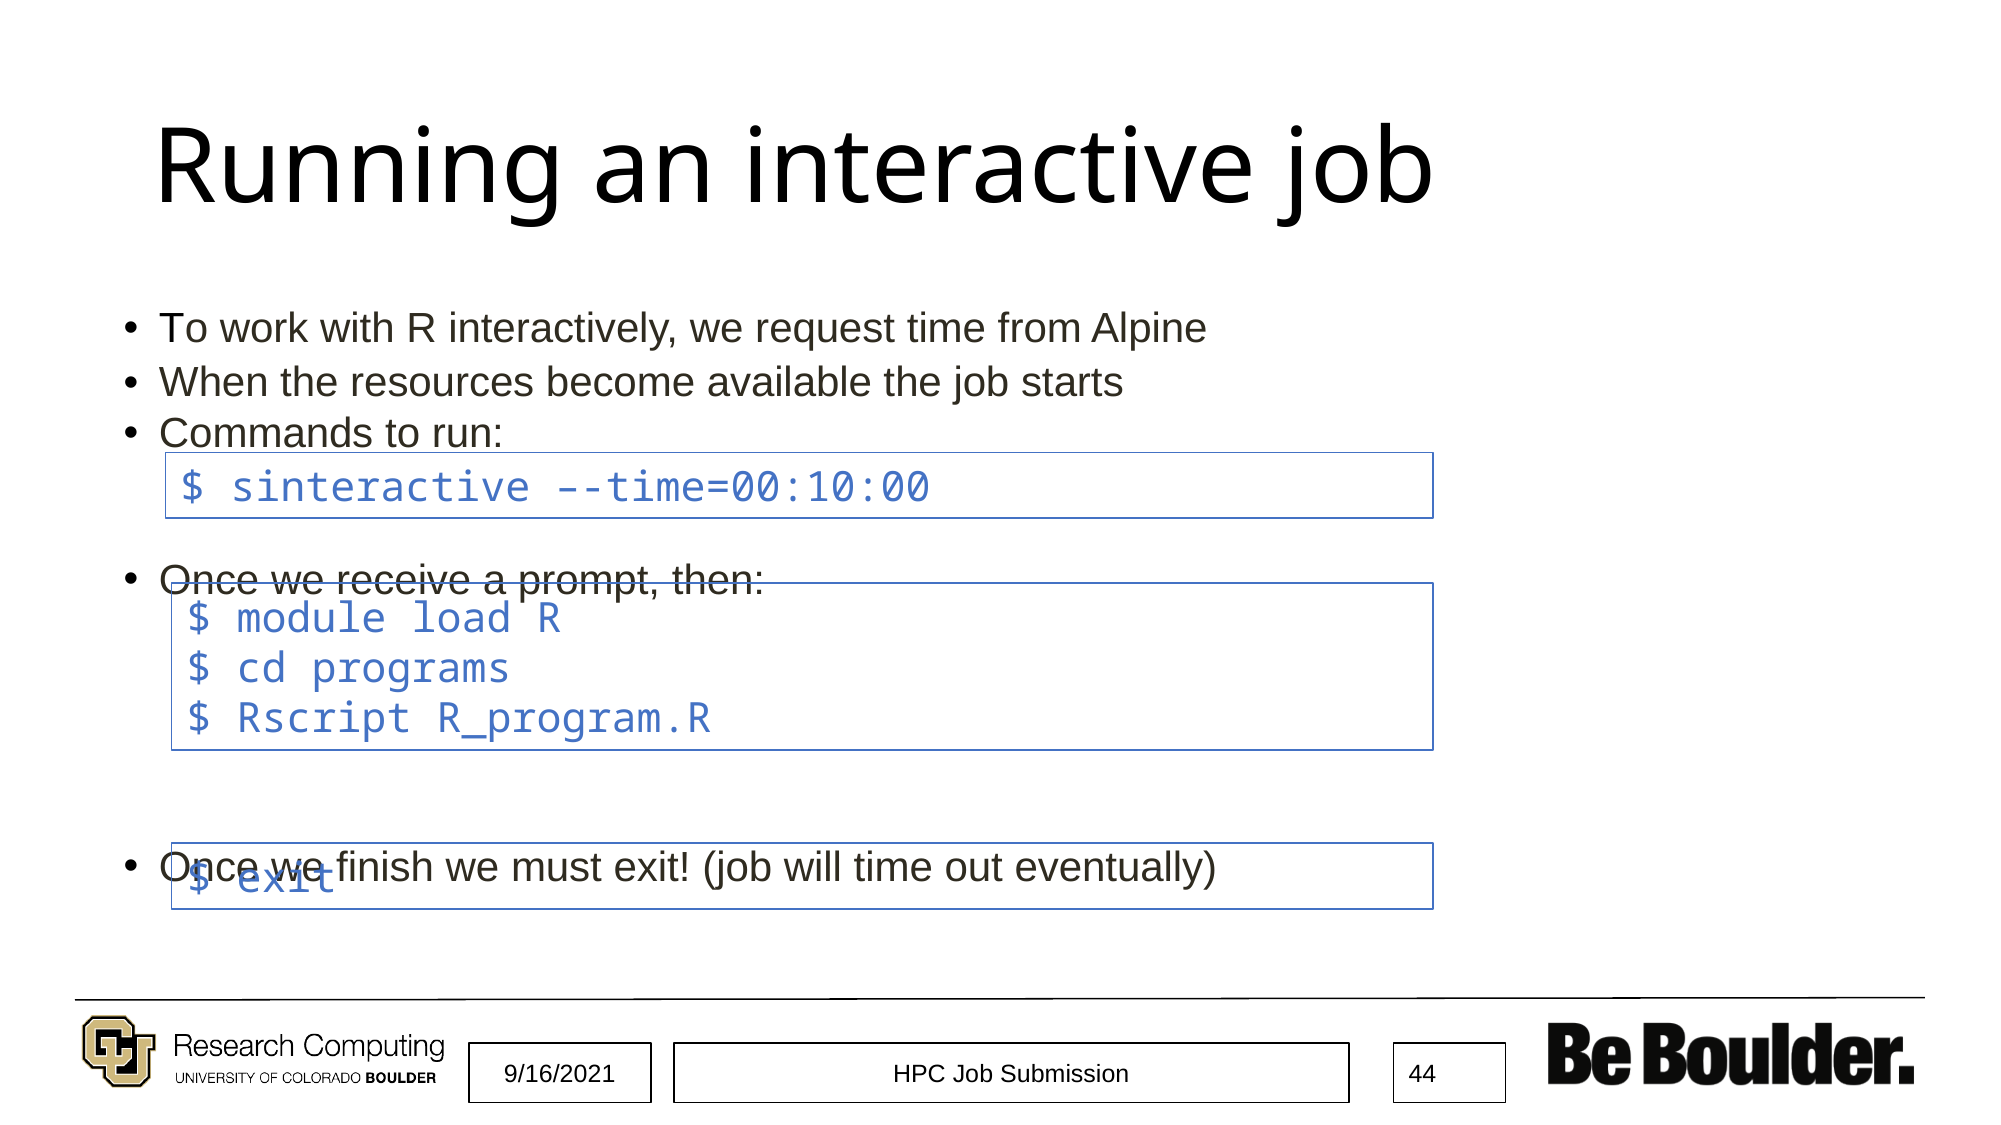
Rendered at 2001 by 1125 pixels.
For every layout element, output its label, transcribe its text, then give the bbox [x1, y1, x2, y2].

picture [1524, 1015, 1938, 1088]
text_box $ sinteractive –-time=00:10:00 [165, 452, 1434, 518]
text_box $ exit [171, 843, 1434, 909]
text_box $ module load R $ cd programs $ Rscript R_program.R [171, 583, 1434, 750]
footer HPC Job Submission [673, 1042, 1350, 1103]
title Running an interactive job [137, 59, 1863, 278]
slide_number ‹#› [1393, 1042, 1506, 1103]
picture [81, 1015, 444, 1088]
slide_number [468, 1042, 652, 1103]
list To work with R interactively, we request time from Alpine When the resources become available the job starts Commands to run: Once we receive a prompt, then: Once we finish we must exit! (job will time out eventually) [104, 295, 1935, 900]
